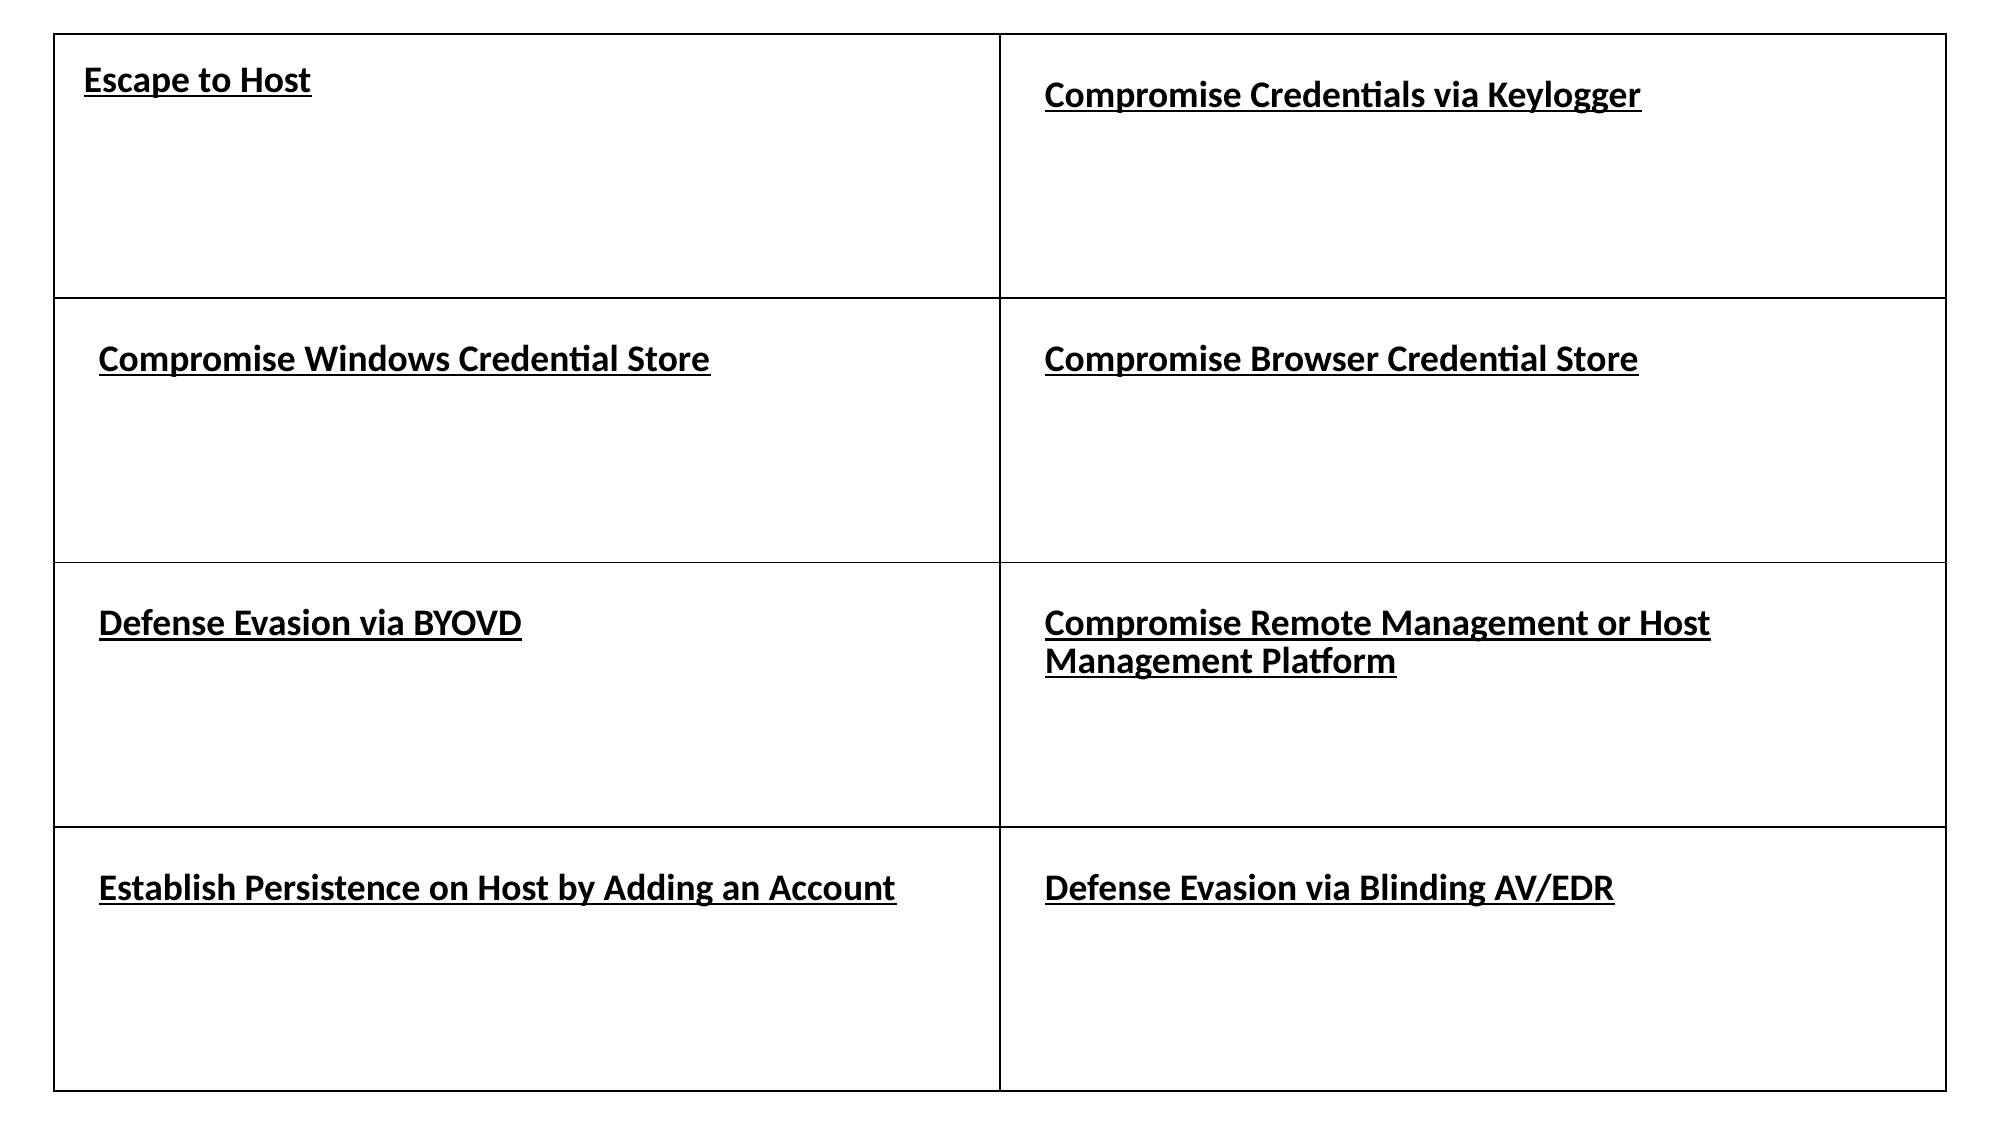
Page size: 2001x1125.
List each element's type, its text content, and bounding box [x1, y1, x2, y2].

table_header Compromise Credentials via Keylogger [1001, 35, 1945, 297]
table_cell Defense Evasion via Blinding AV/EDR [1001, 828, 1945, 1090]
table_cell Compromise Browser Credential Store [1001, 299, 1945, 562]
table_cell Compromise Windows Credential Store [55, 299, 999, 562]
table_cell Establish Persistence on Host by Adding an Account [55, 828, 999, 1090]
table_cell Compromise Remote Management or Host Management Platform [1001, 563, 1945, 826]
table_header Escape to Host [55, 35, 999, 297]
table_cell Defense Evasion via BYOVD [55, 563, 999, 826]
